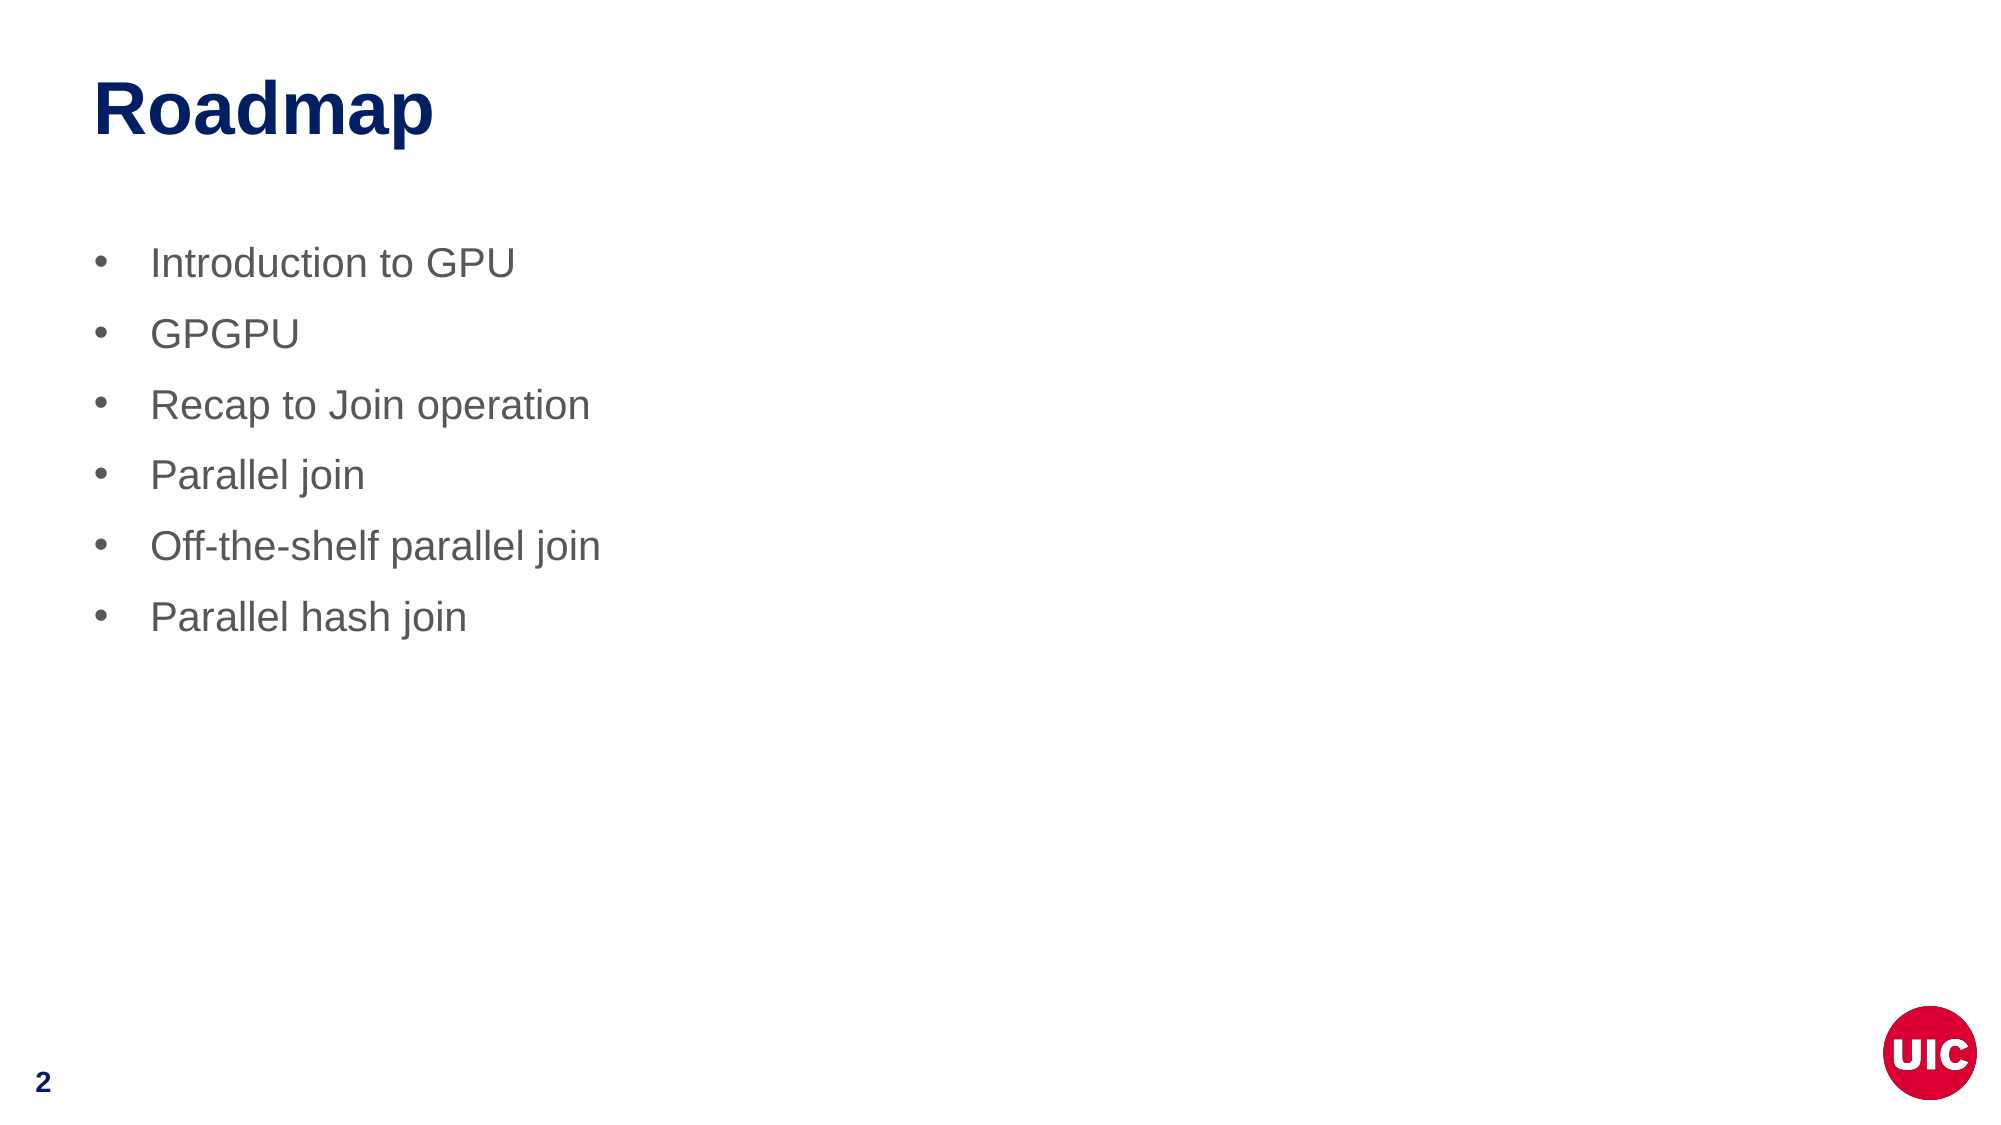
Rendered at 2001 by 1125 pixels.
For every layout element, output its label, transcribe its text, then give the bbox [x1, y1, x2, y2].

list Introduction to GPU GPGPU Recap to Join operation Parallel join Off-the-shelf parallel join Parallel hash join [93, 235, 1907, 973]
title Roadmap [93, 70, 1907, 204]
picture [1880, 1004, 1980, 1102]
